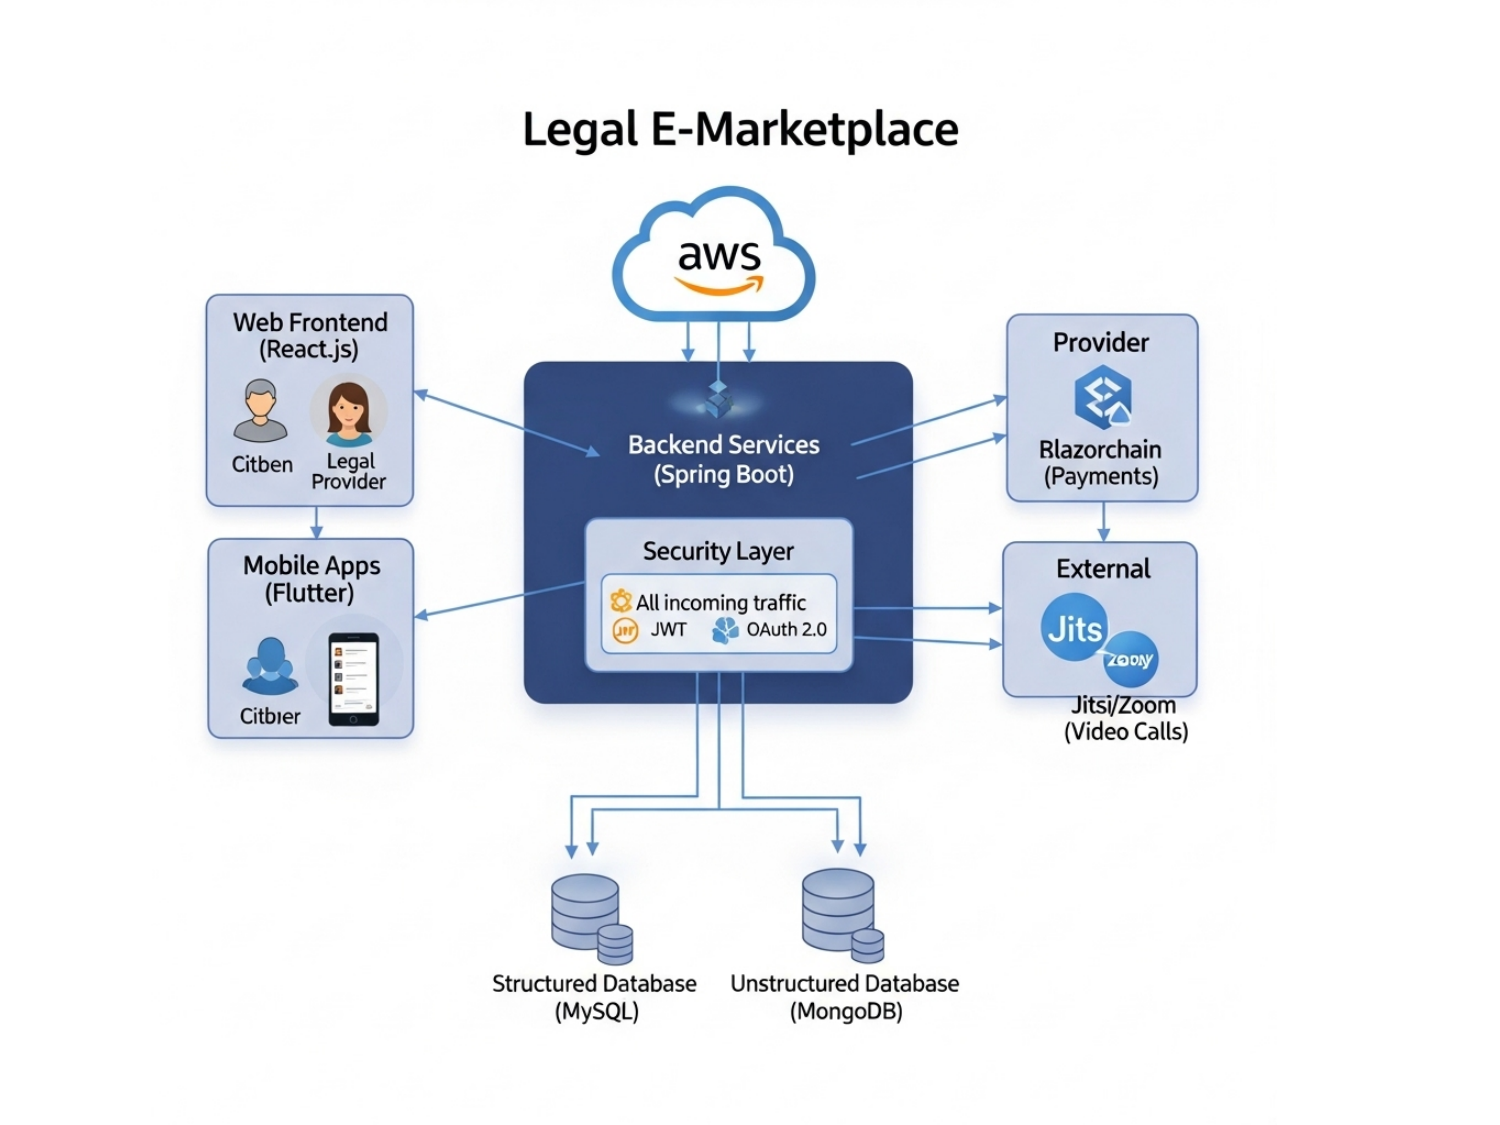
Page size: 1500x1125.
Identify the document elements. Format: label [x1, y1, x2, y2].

picture [150, 0, 1277, 1125]
